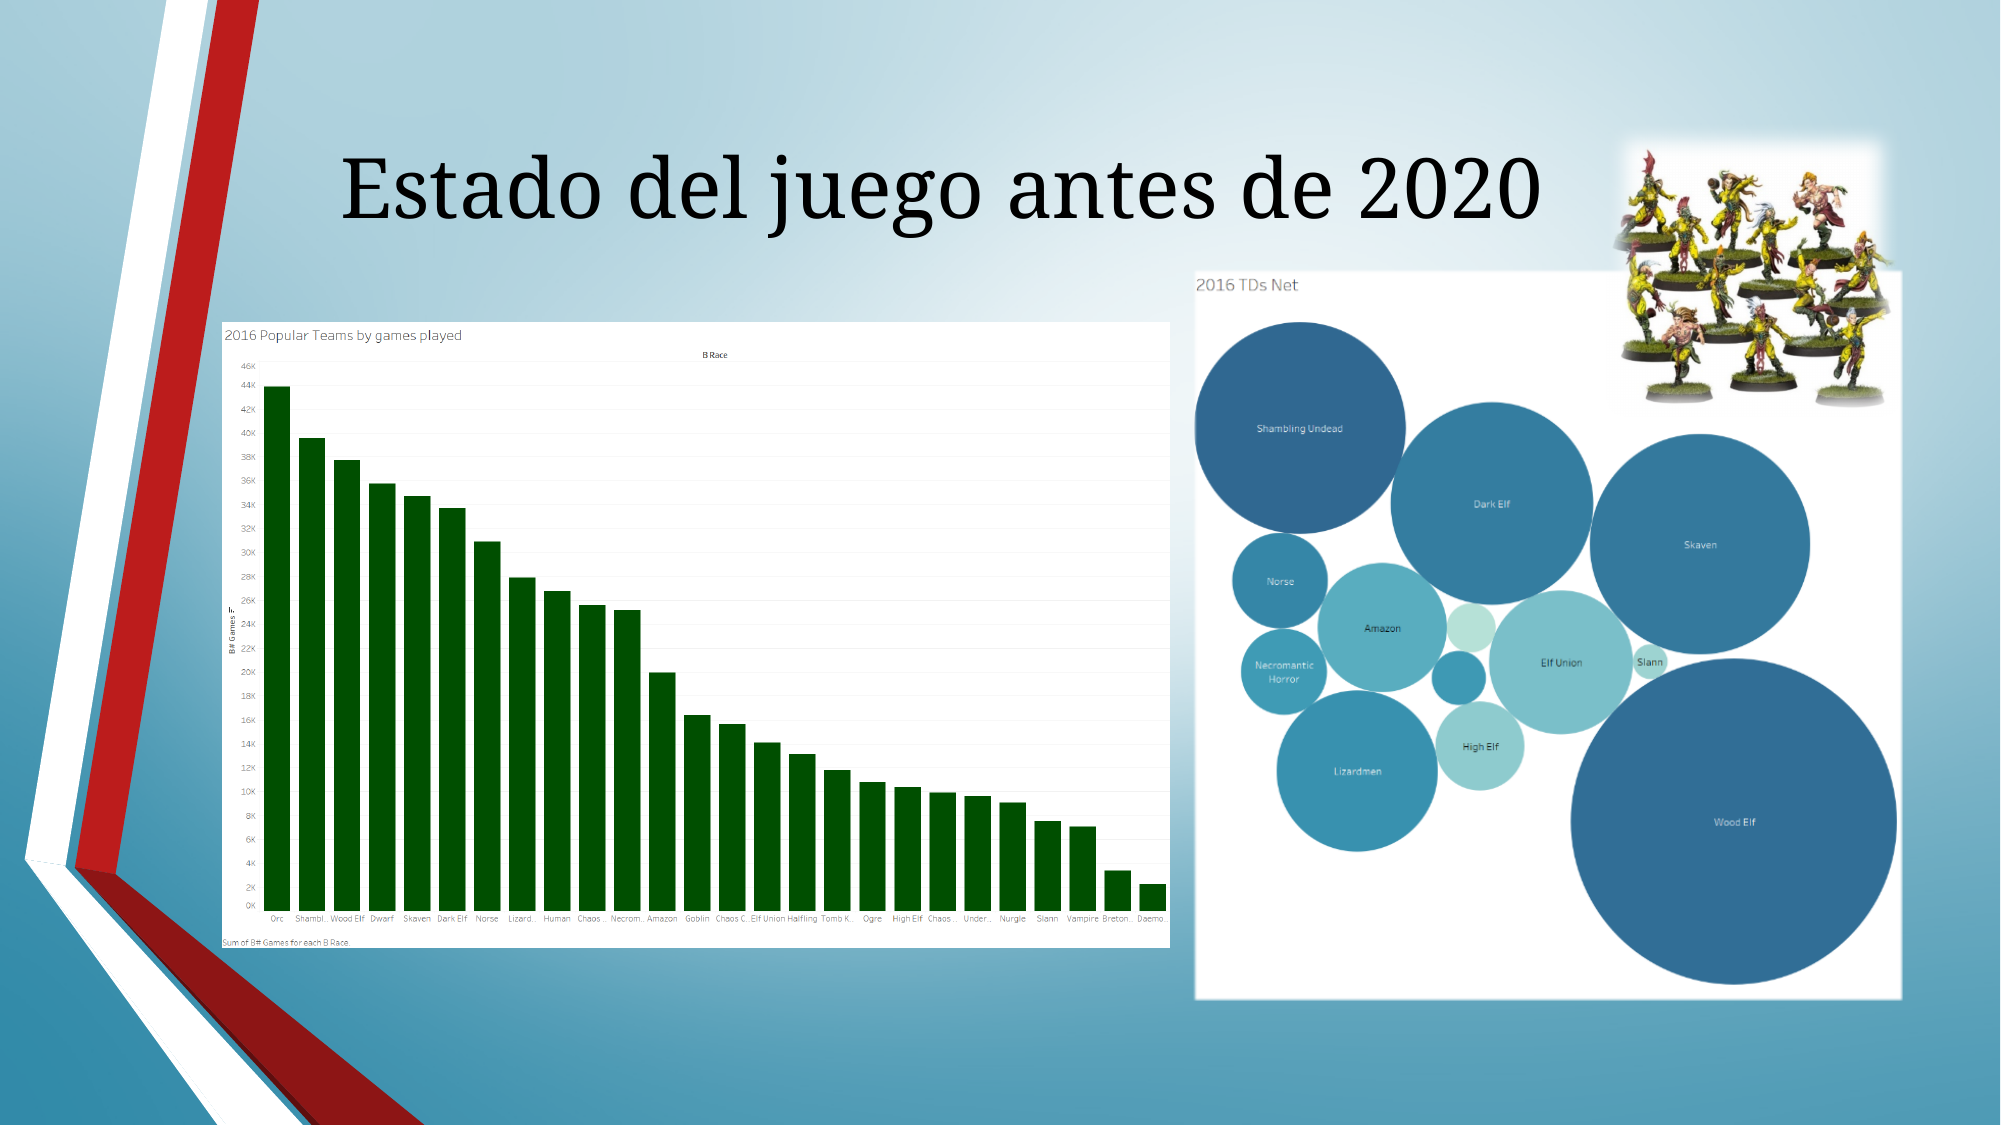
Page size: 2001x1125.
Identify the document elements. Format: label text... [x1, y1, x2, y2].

title Estado del juego antes de 2020 [180, 61, 1704, 309]
picture [1192, 120, 1903, 1002]
picture [221, 322, 1170, 948]
